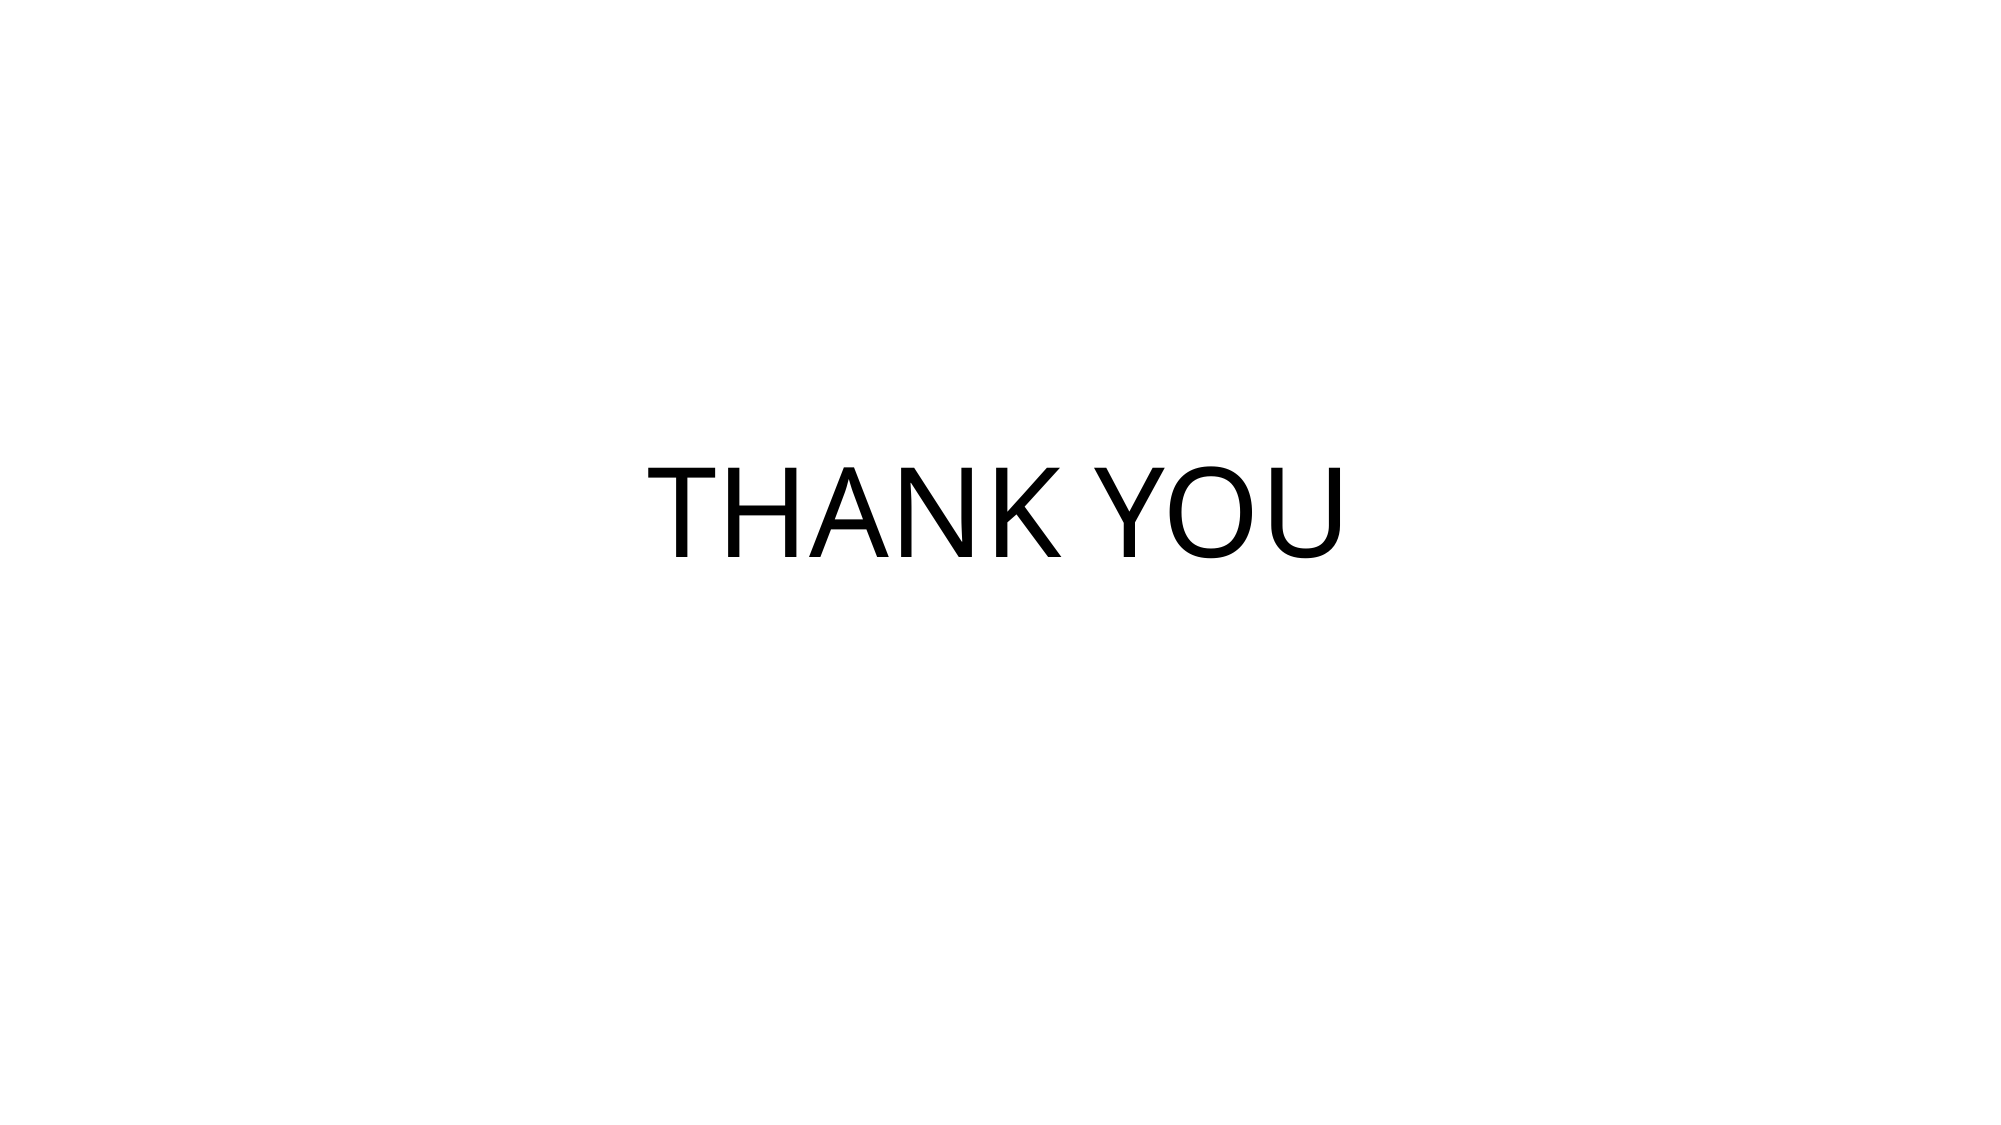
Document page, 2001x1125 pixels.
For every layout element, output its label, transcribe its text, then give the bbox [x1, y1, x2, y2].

title THANK YOU [249, 200, 1750, 592]
